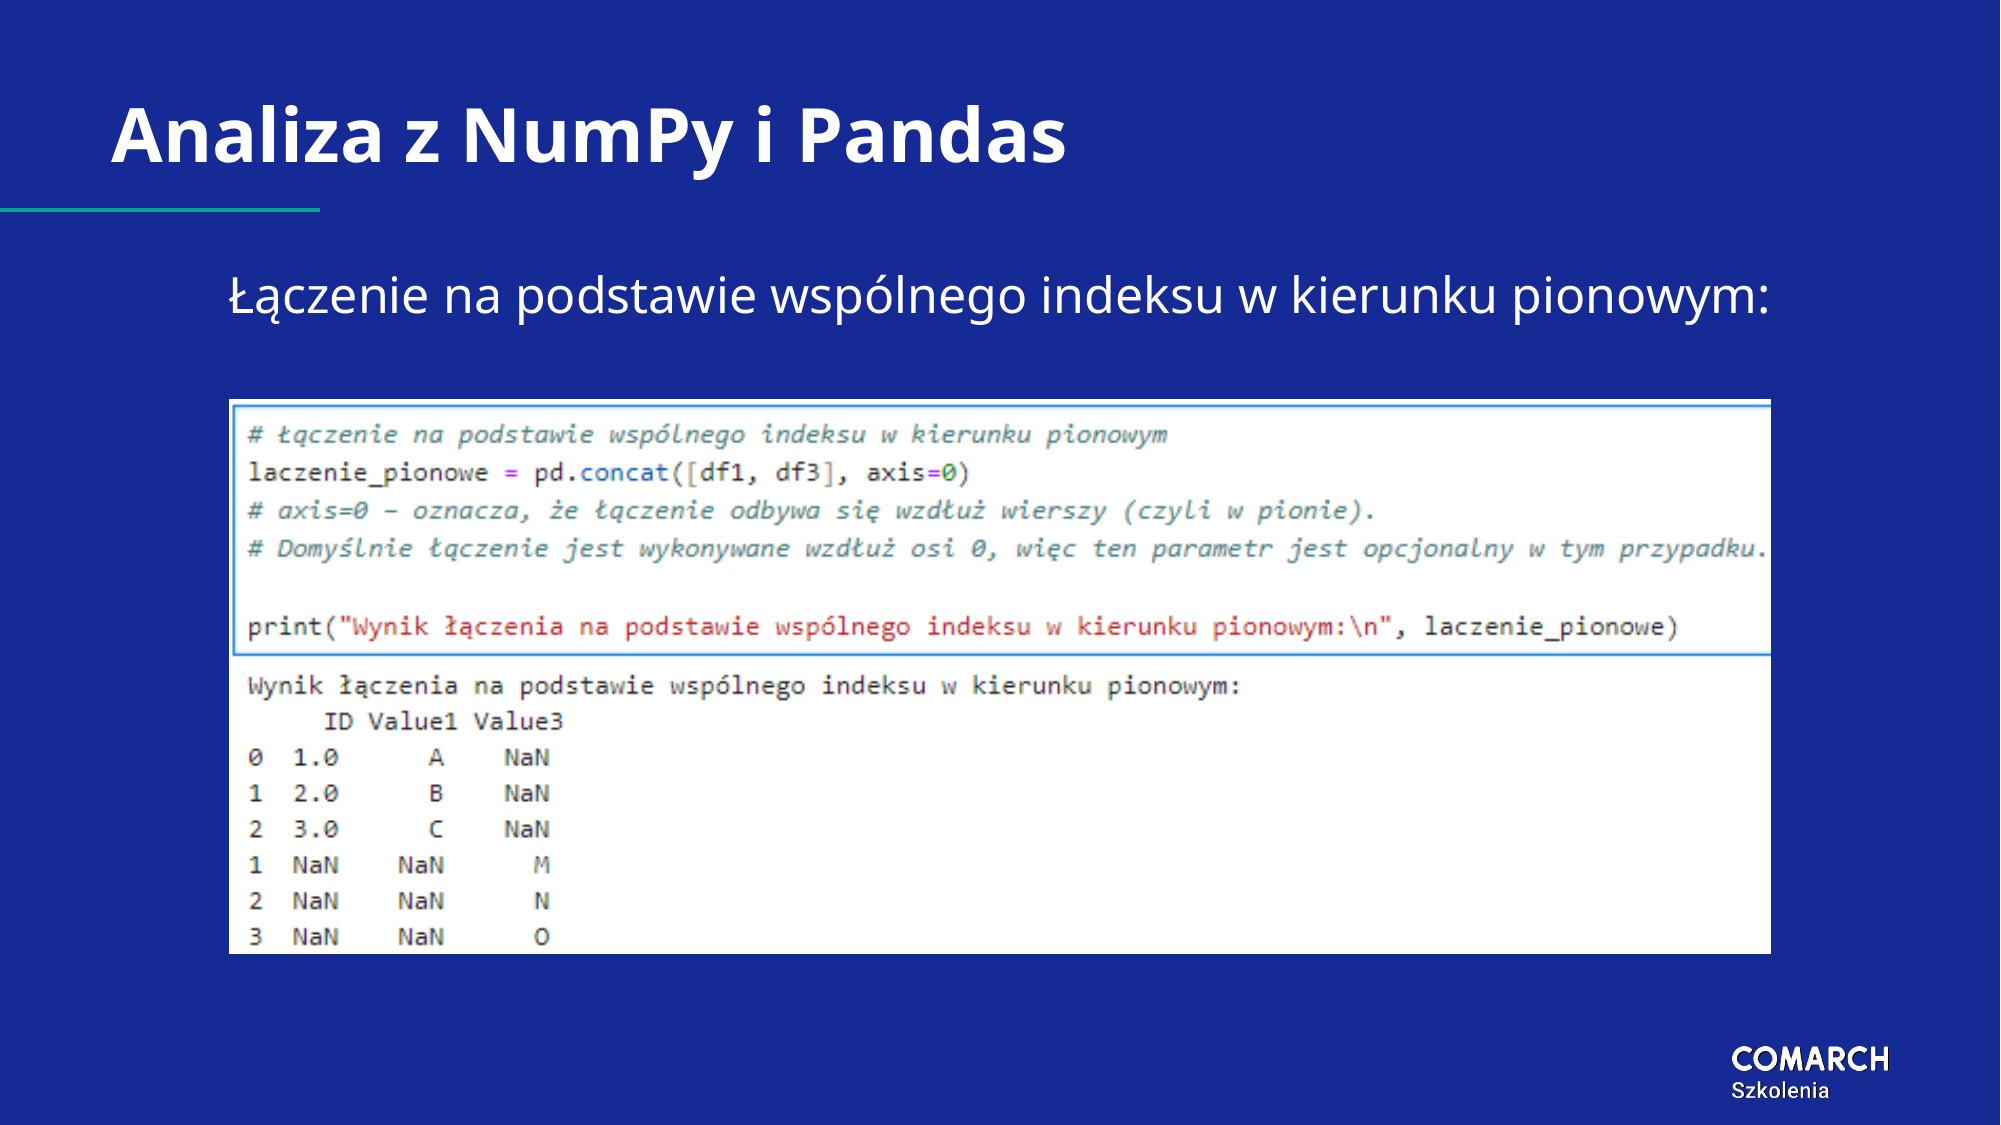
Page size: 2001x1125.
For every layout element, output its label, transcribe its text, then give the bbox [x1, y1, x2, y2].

list Łączenie na podstawie wspólnego indeksu w kierunku pionowym: [111, 243, 1889, 1000]
title Analiza z NumPy i Pandas [111, 0, 1889, 185]
picture [1732, 1046, 1889, 1098]
picture [229, 399, 1771, 954]
